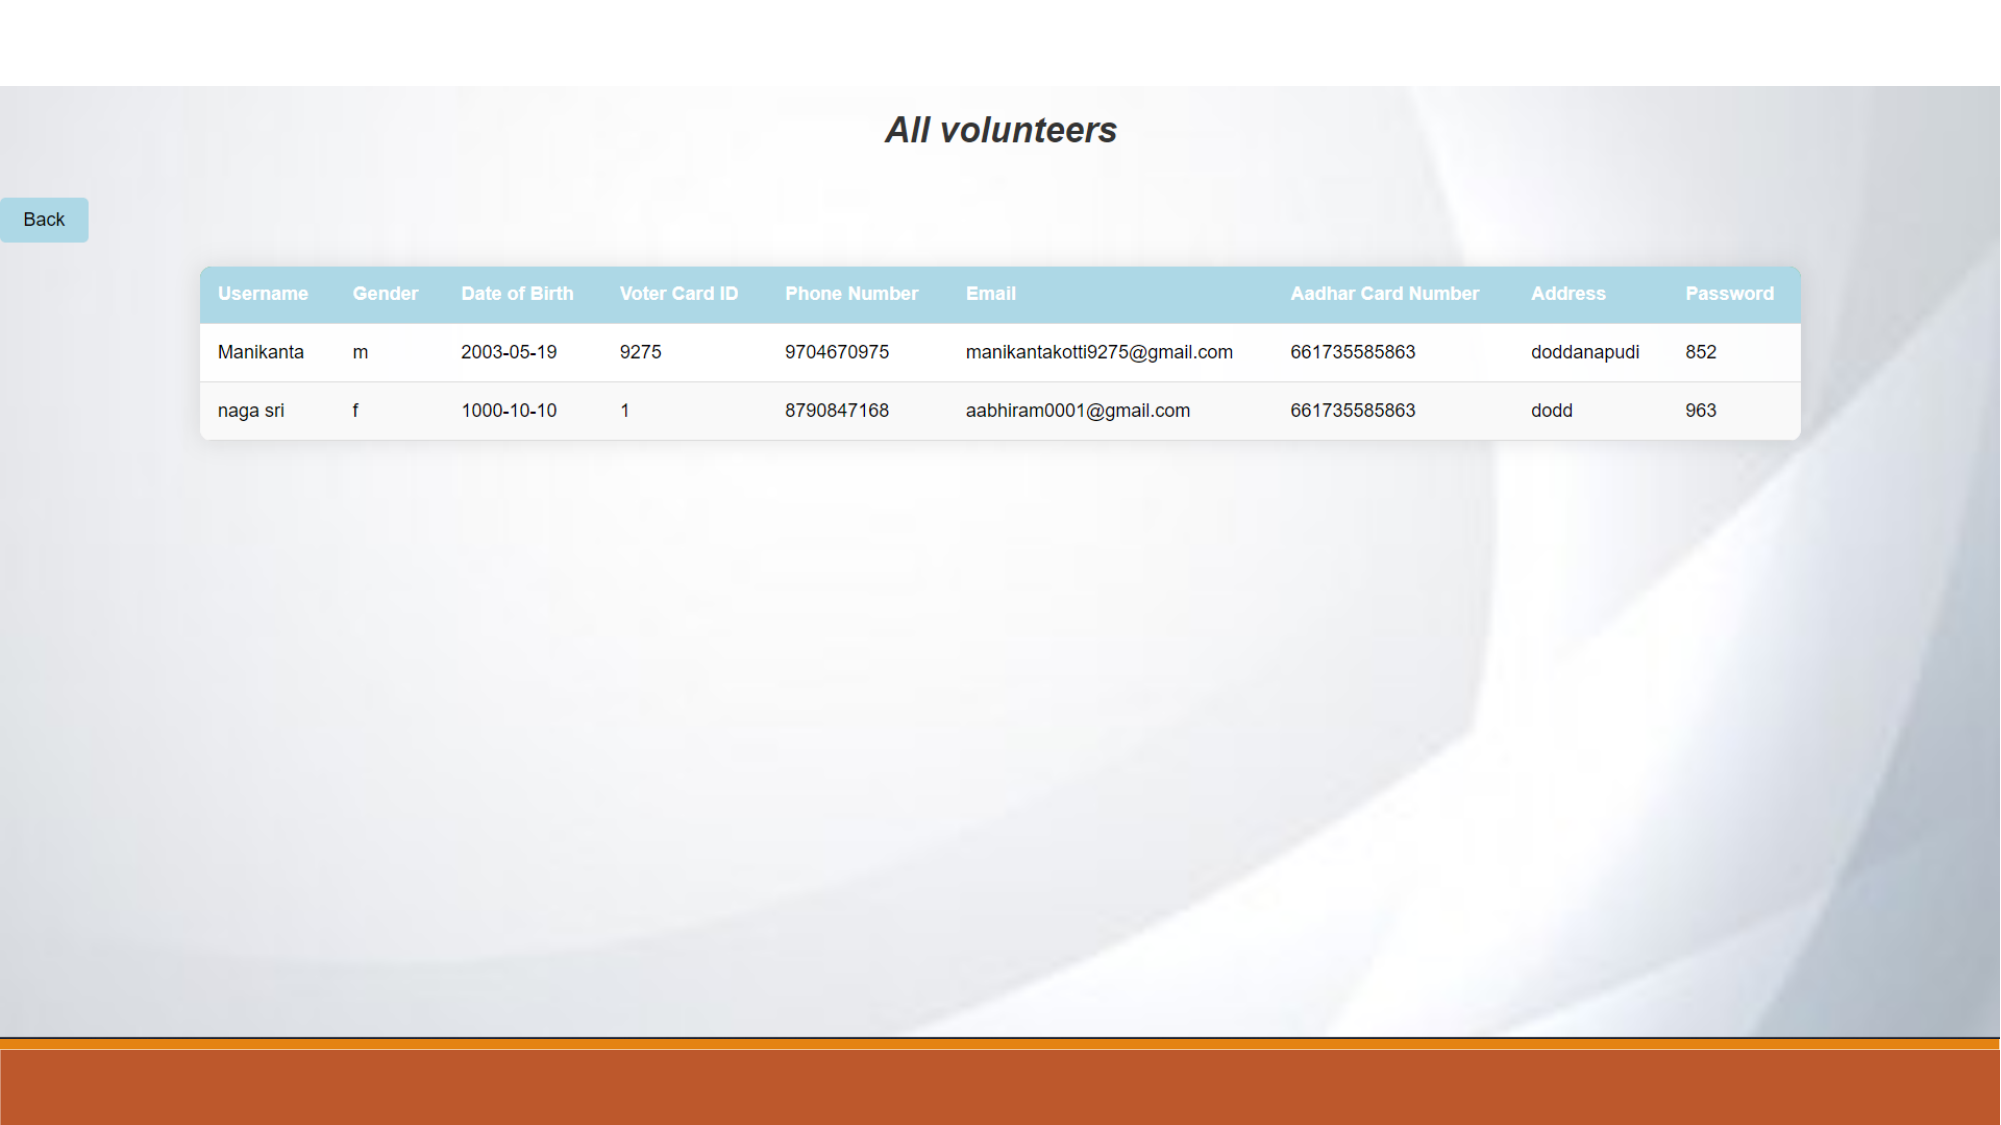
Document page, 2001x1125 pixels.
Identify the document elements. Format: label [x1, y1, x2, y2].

picture [0, 86, 2000, 1039]
